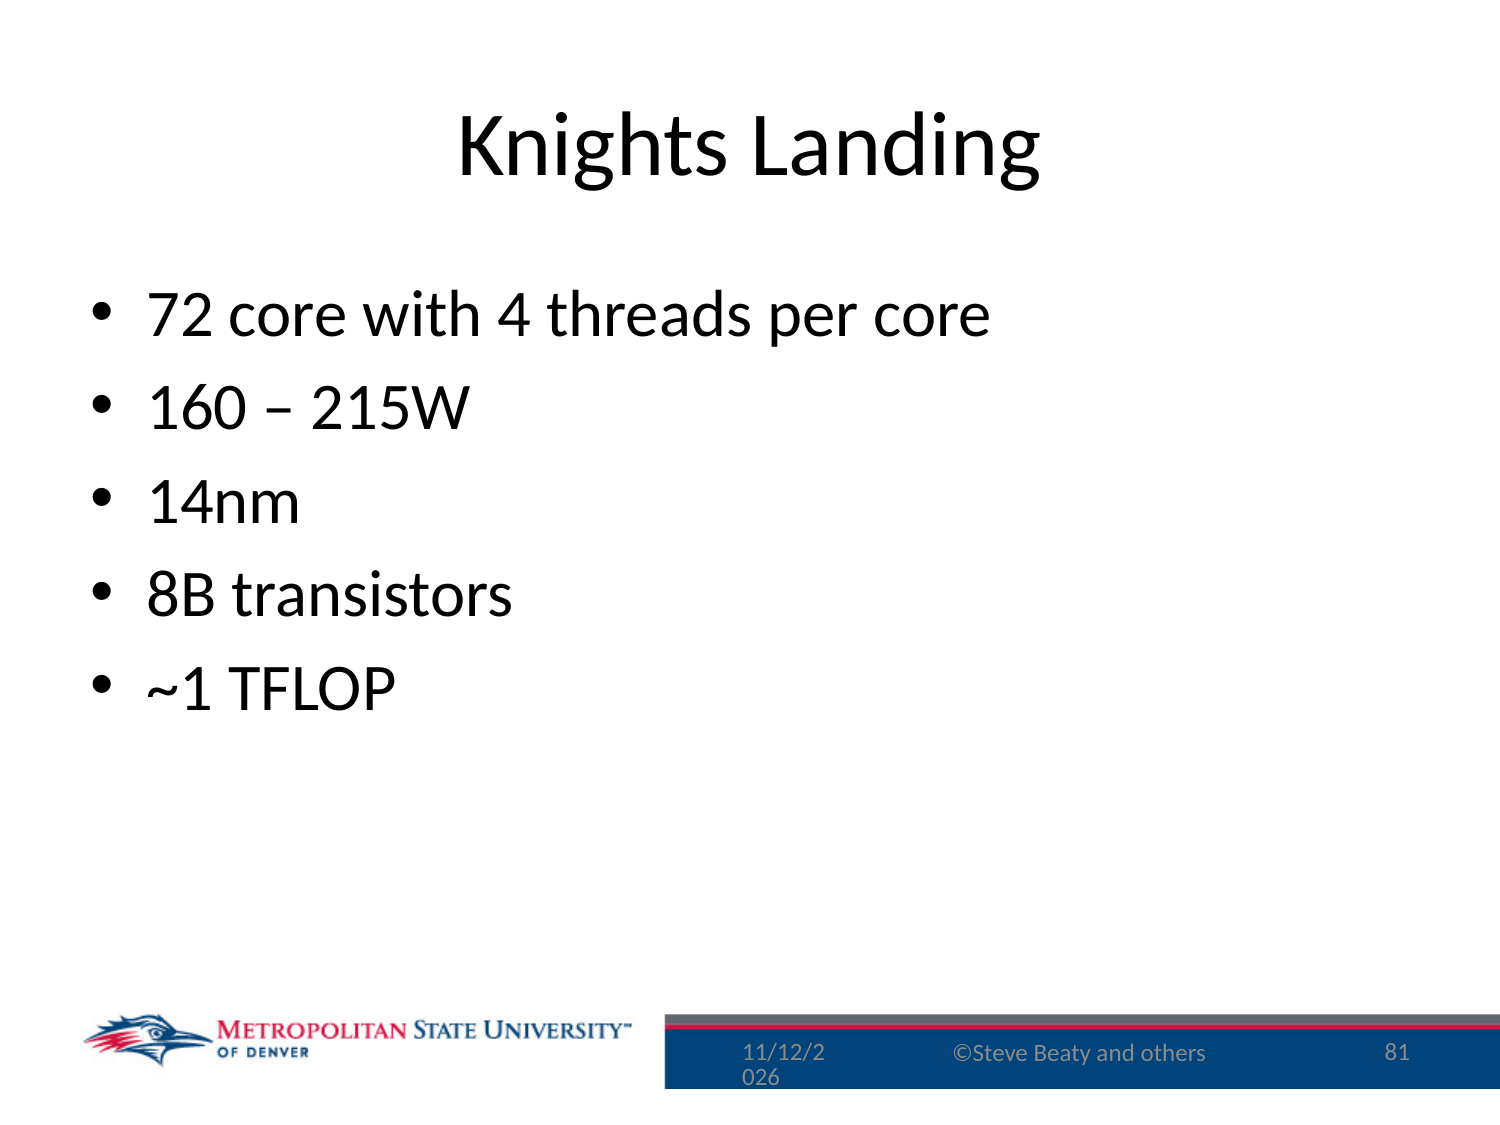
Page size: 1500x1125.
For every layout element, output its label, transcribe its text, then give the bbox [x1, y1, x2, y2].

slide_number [727, 1020, 842, 1081]
list 72 core with 4 threads per core 160 – 215W 14nm 8B transistors ~1 TFLOP [75, 262, 1425, 1005]
footer ©Steve Beaty and others [841, 1021, 1317, 1082]
title Knights Landing [75, 45, 1425, 233]
slide_number 81 [1316, 1020, 1425, 1081]
picture [44, 1012, 1500, 1089]
